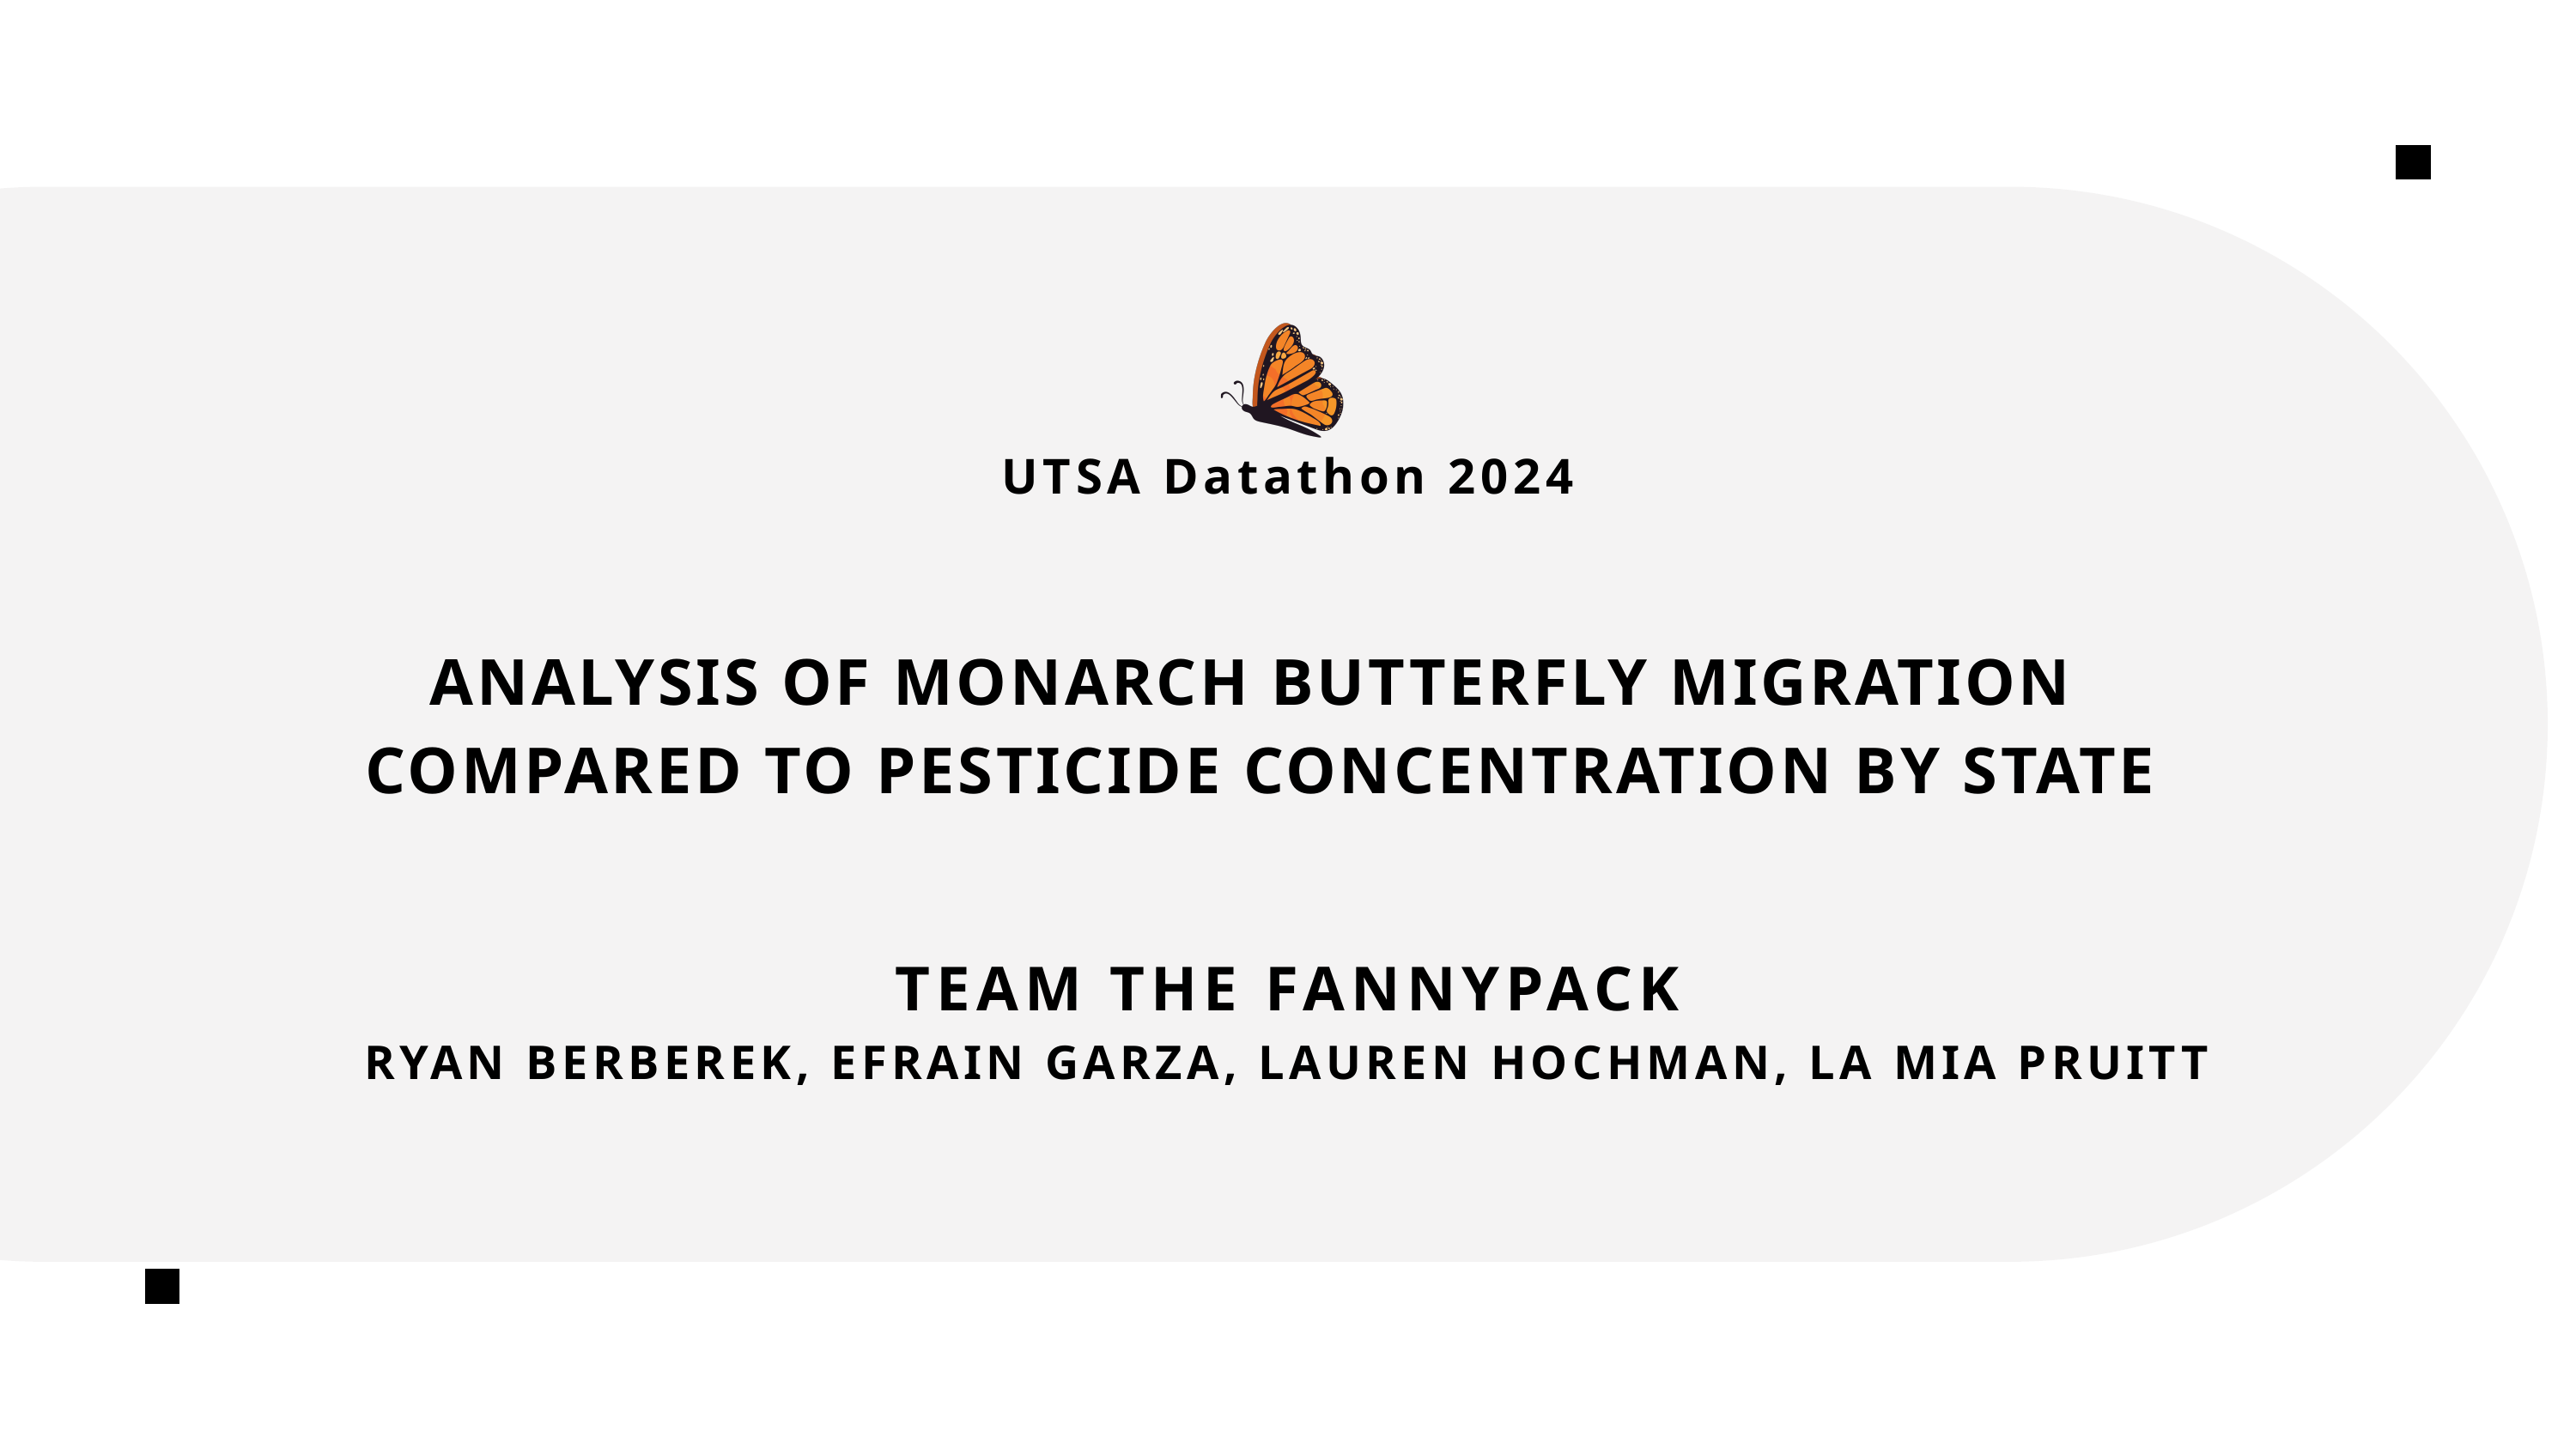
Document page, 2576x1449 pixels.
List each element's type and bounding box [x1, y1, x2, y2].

text_box [2396, 144, 2432, 180]
text_box [0, 186, 2549, 1263]
text_box [144, 1268, 180, 1304]
